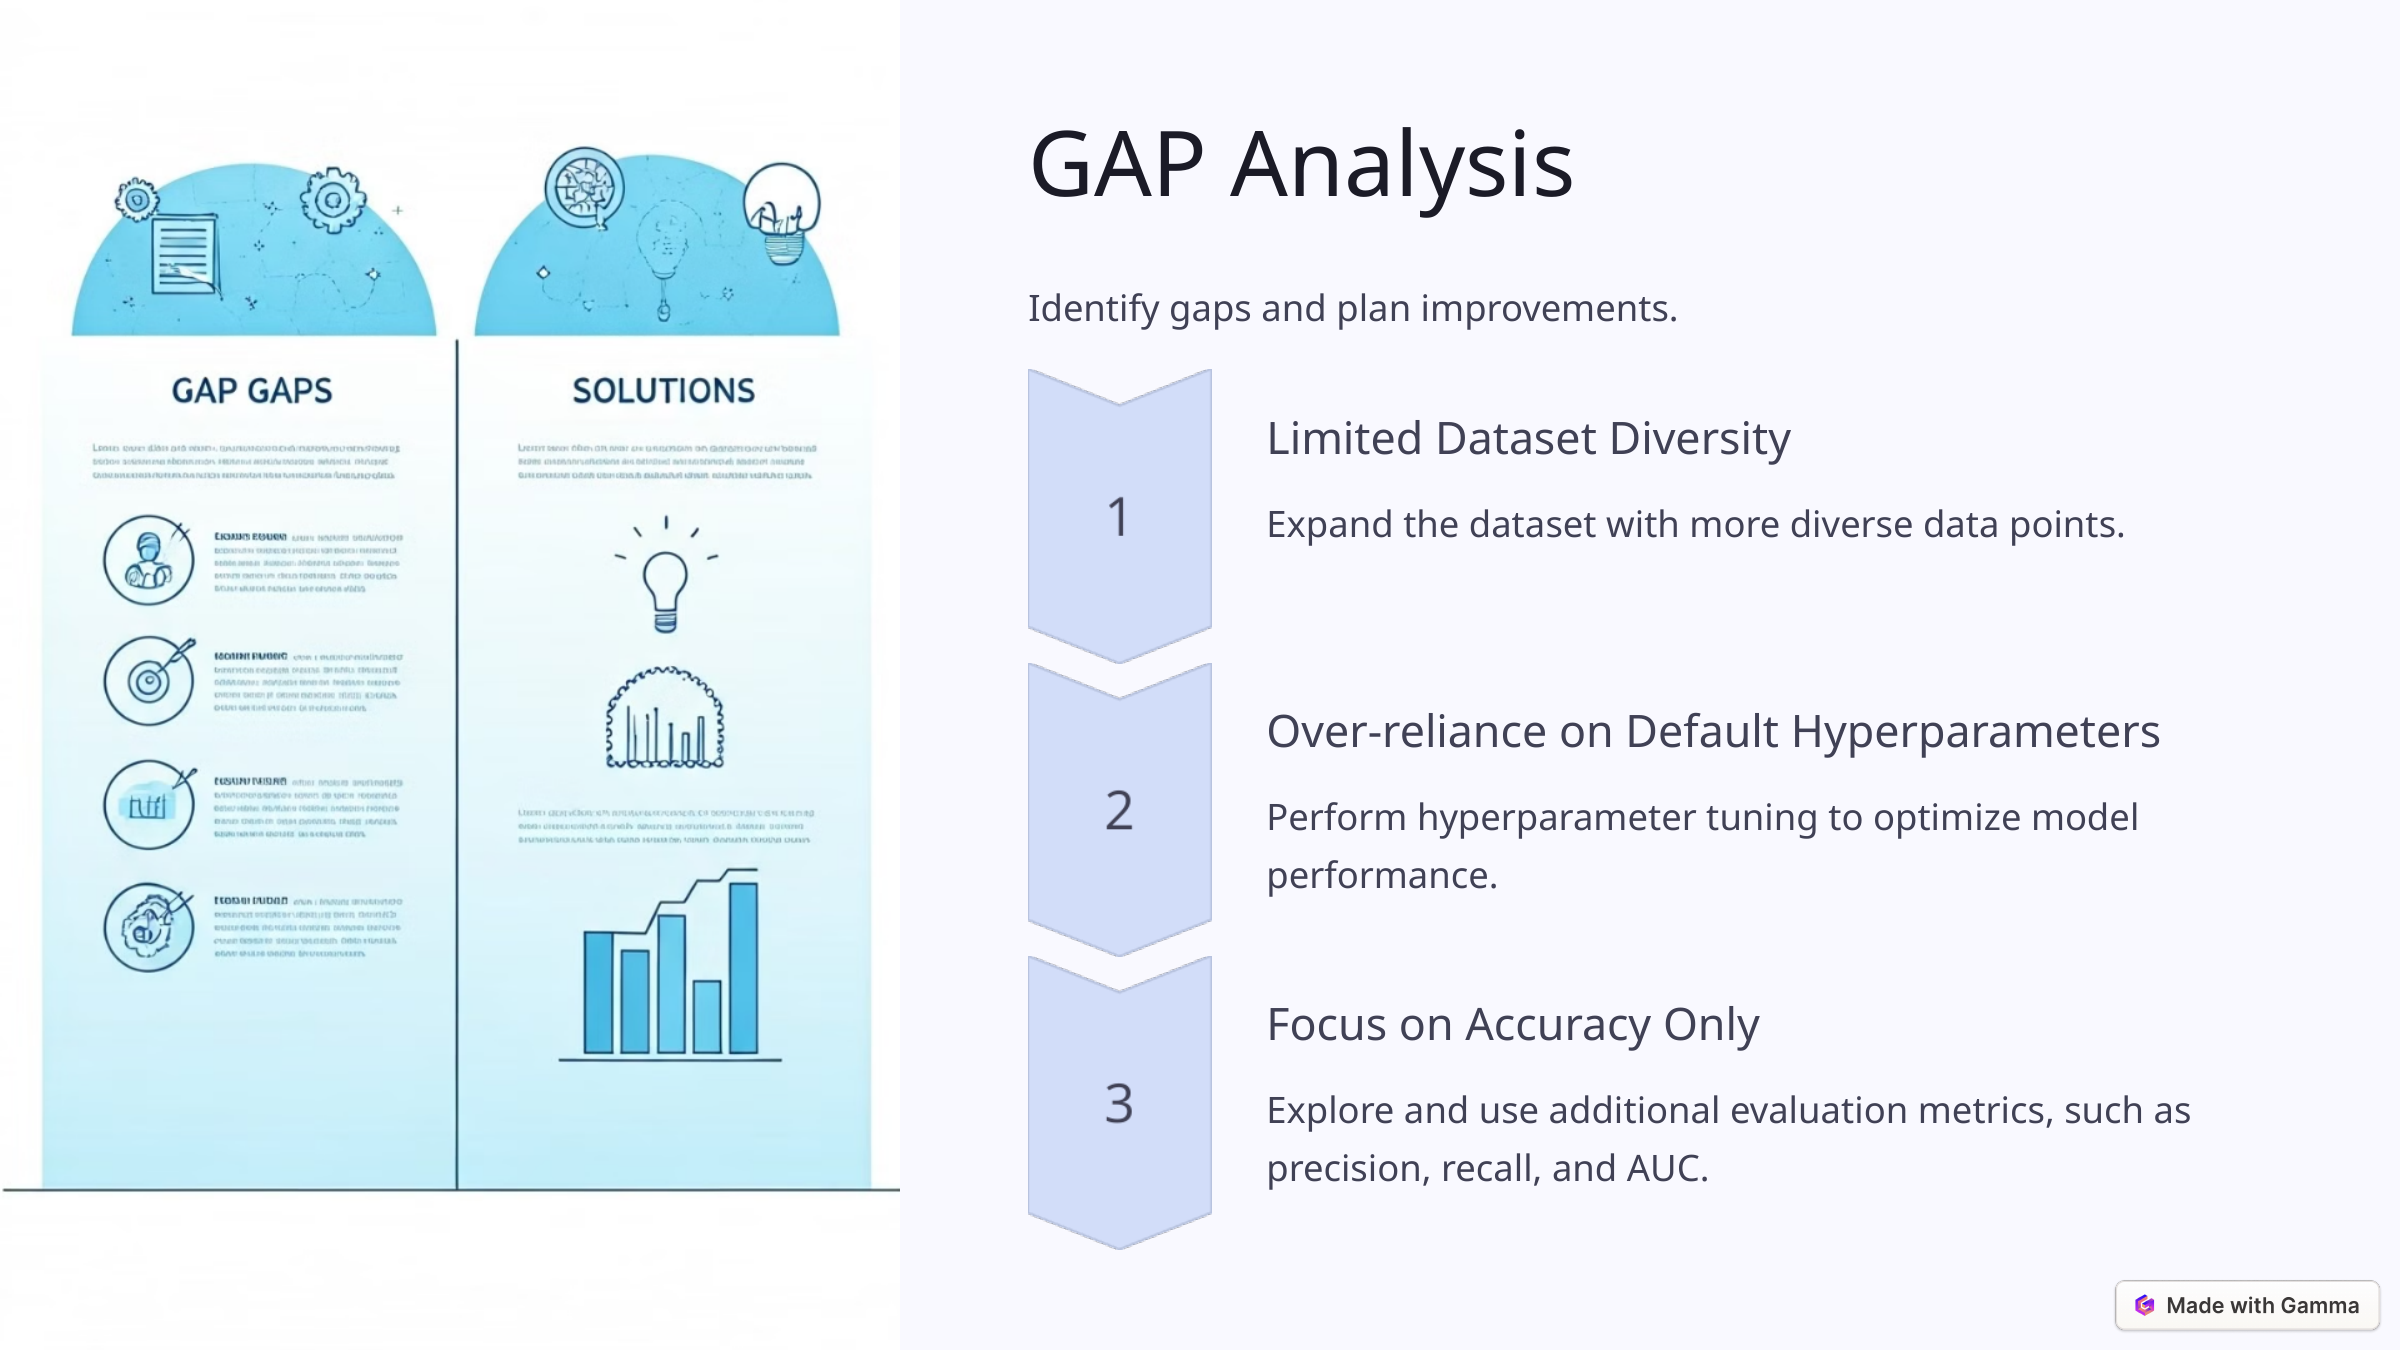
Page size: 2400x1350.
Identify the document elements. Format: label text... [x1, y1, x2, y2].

picture [2106, 1271, 2389, 1339]
text_box Limited Dataset Diversity [1266, 406, 1835, 464]
text_box GAP Analysis [1028, 100, 1945, 216]
text_box Explore and use additional evaluation metrics, such as precision, recall, and AUC. [1266, 1072, 2272, 1190]
text_box Expand the dataset with more diverse data points. [1266, 485, 2272, 545]
text_box Identify gaps and plan improvements. [1028, 270, 2272, 329]
text_box Over-reliance on Default Hyperparameters [1266, 699, 2229, 758]
text_box Focus on Accuracy Only [1266, 993, 1808, 1051]
picture [0, 0, 900, 1350]
text_box Perform hyperparameter tuning to optimize model performance. [1266, 779, 2272, 897]
picture [1028, 369, 1212, 1250]
